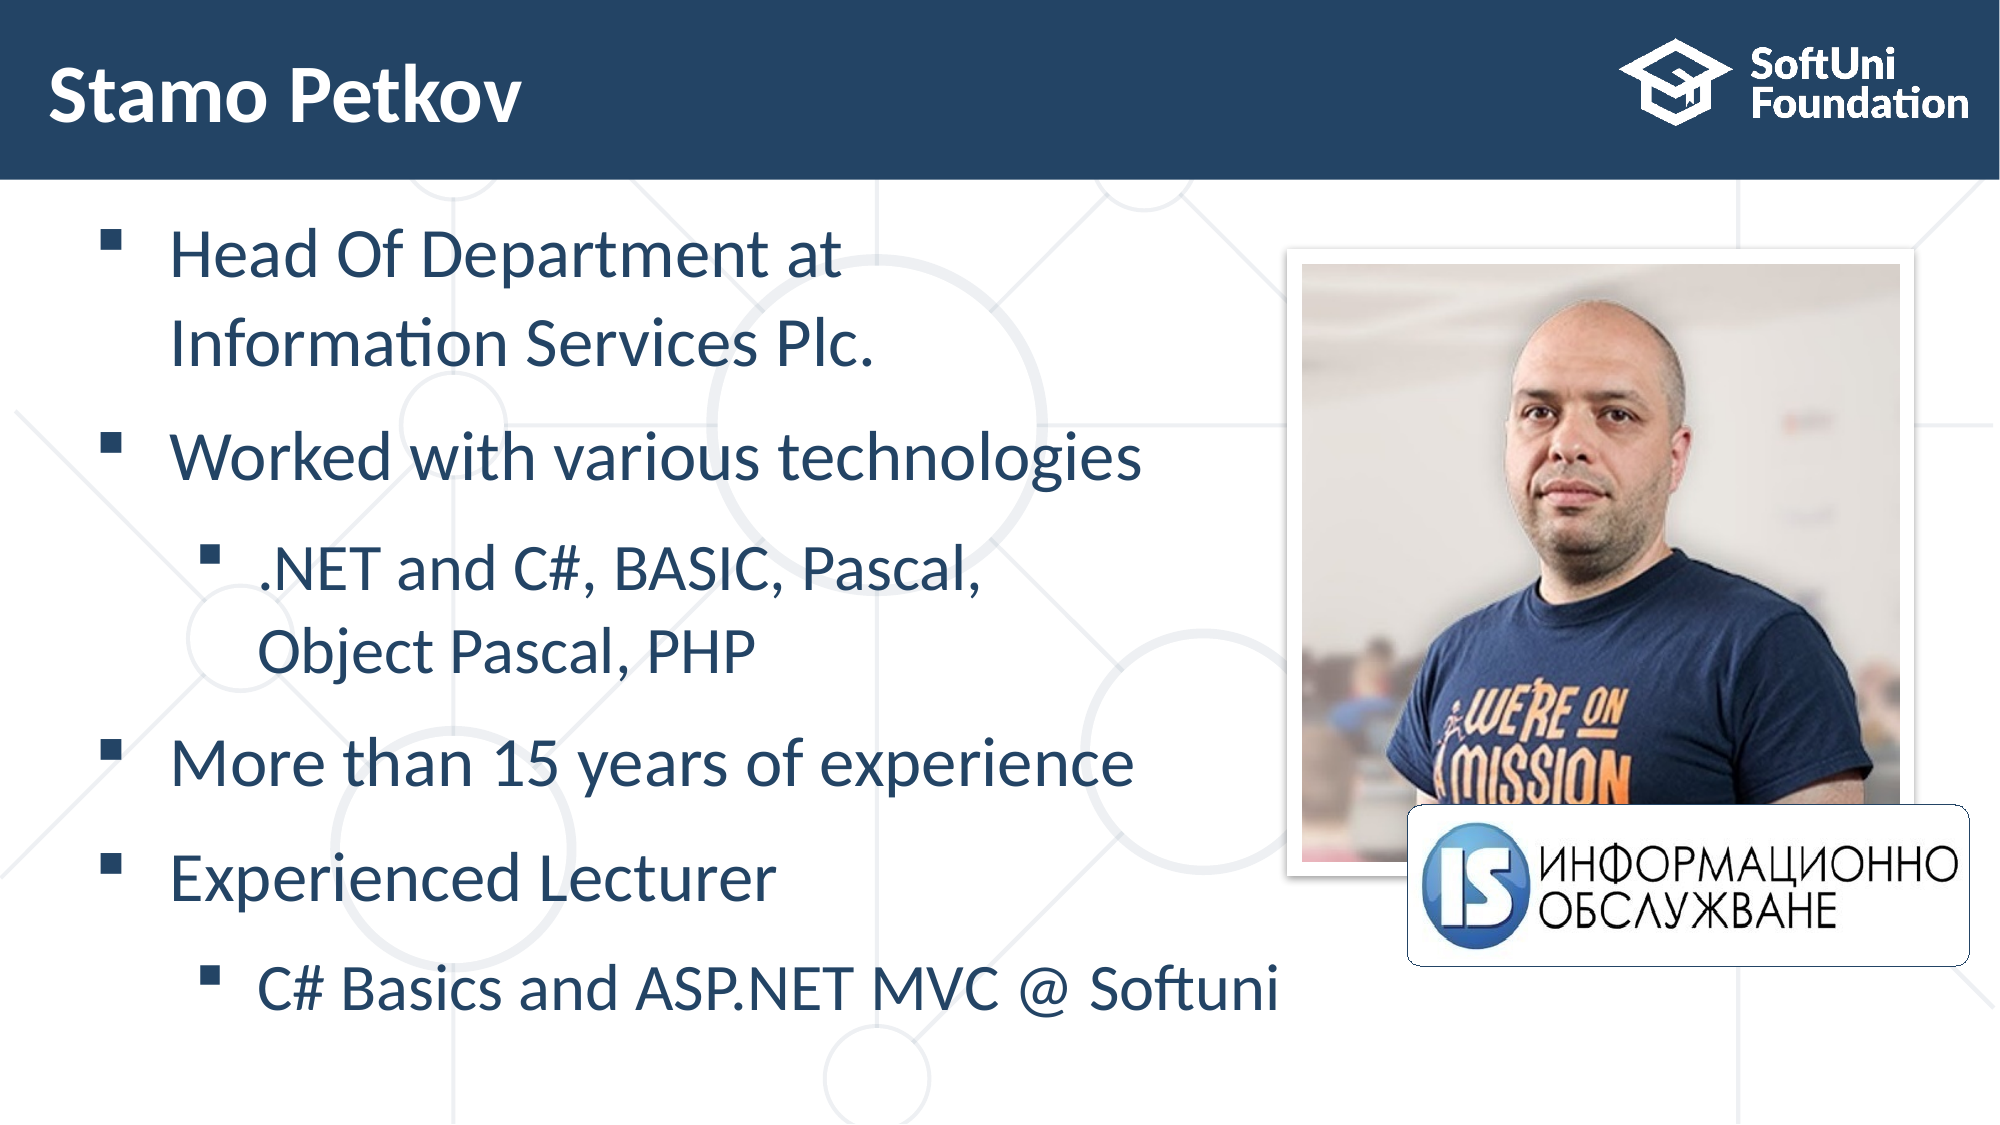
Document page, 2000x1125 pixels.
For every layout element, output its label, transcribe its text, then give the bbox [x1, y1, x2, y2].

picture [1301, 263, 1970, 967]
title Stamo Petkov [31, 16, 1591, 162]
list Head Of Department at Information Services Plc. Worked with various technologies .NET and C#, BASIC, Pascal, Object Pascal, PHP More than 15 years of experience Experienced Lecturer C# Basics and ASP.NET MVC @ Softuni [77, 196, 1970, 1050]
picture [1618, 38, 1968, 126]
